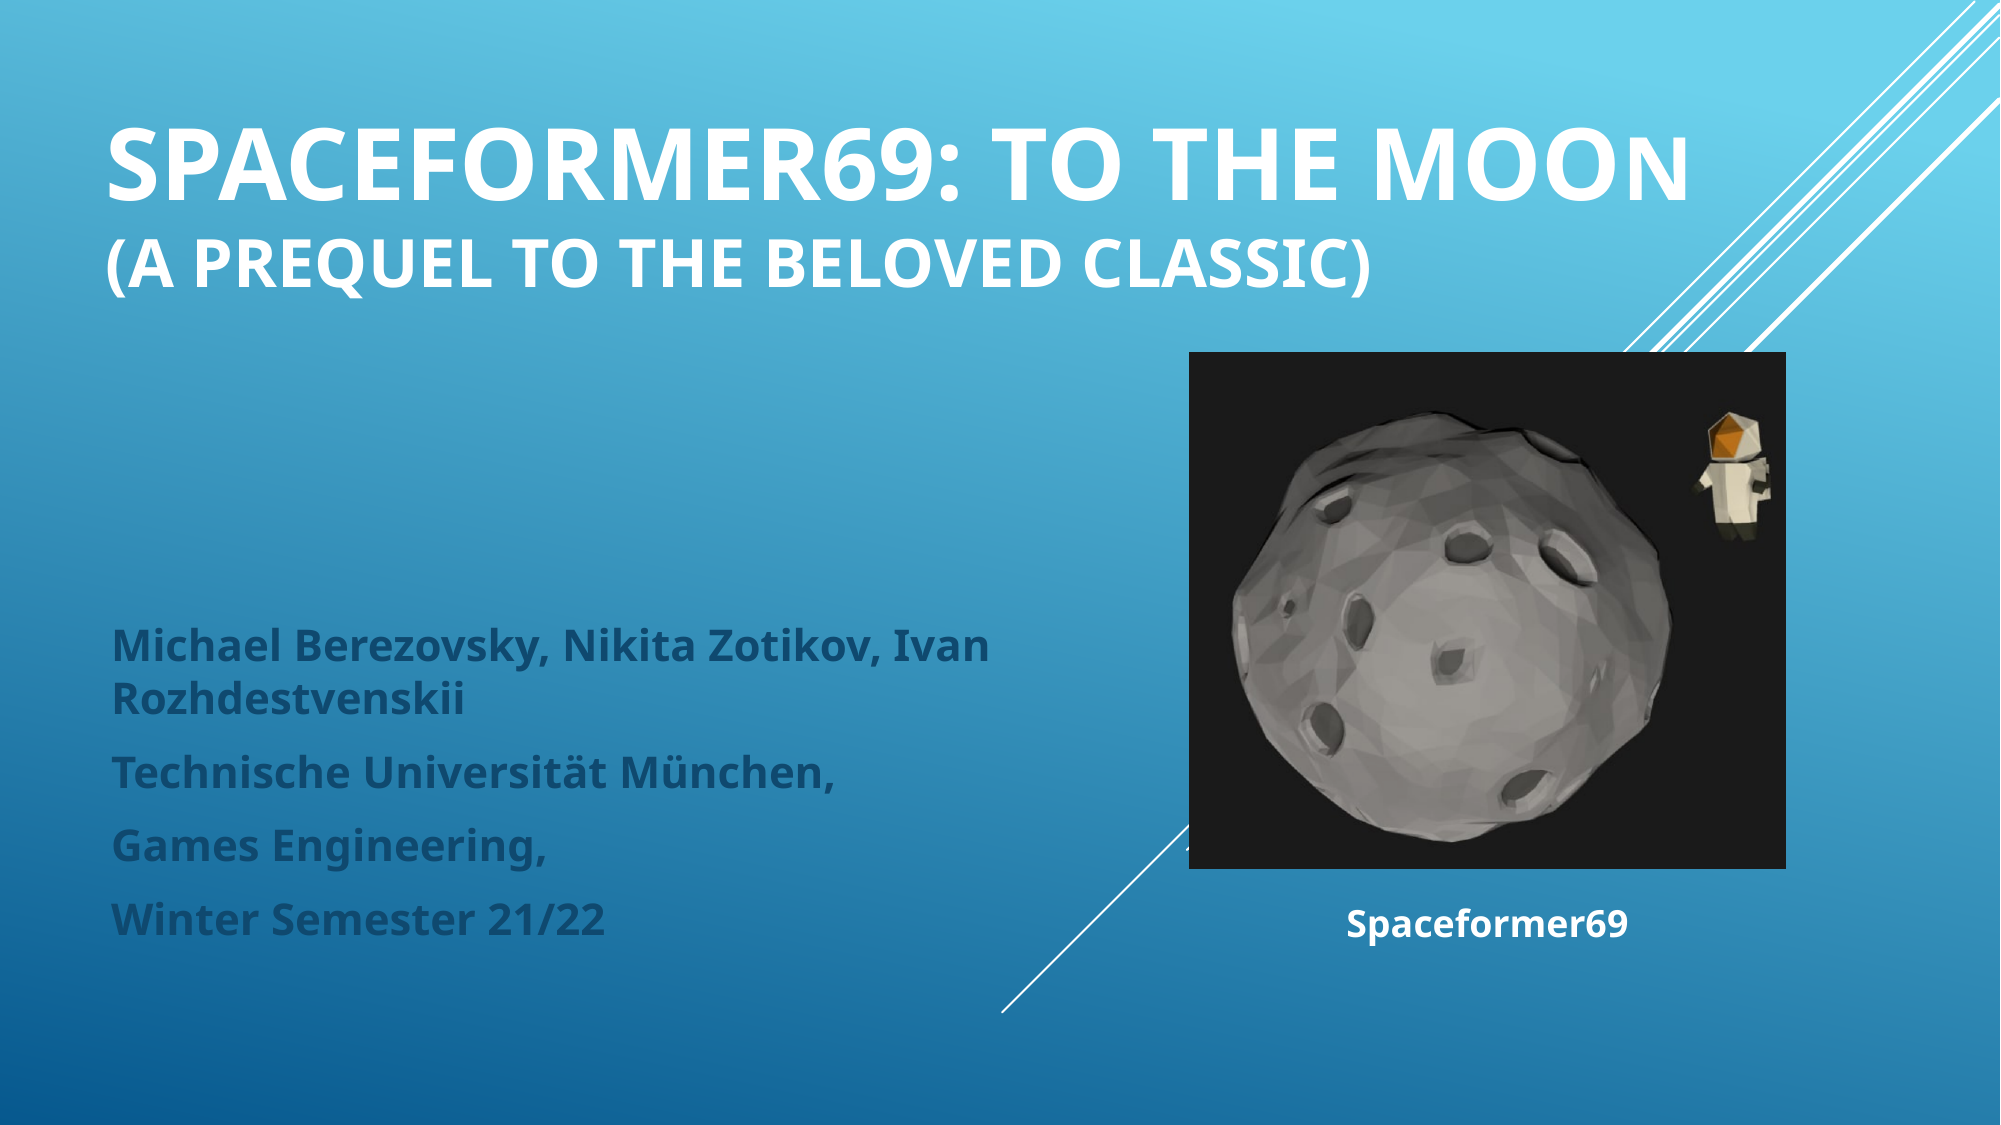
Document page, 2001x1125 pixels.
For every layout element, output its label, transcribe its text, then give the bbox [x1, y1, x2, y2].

picture [1188, 351, 1787, 870]
subtitle Michael Berezovsky, Nikita Zotikov, Ivan Rozhdestvenskii Technische Universität München, Games Engineering, Winter Semester 21/22 [96, 610, 1146, 1017]
text_box Spaceformer69 [1313, 892, 1662, 953]
title SpaceFormer69: To the Moon (a Prequel to the beloved classic) [90, 49, 1786, 309]
